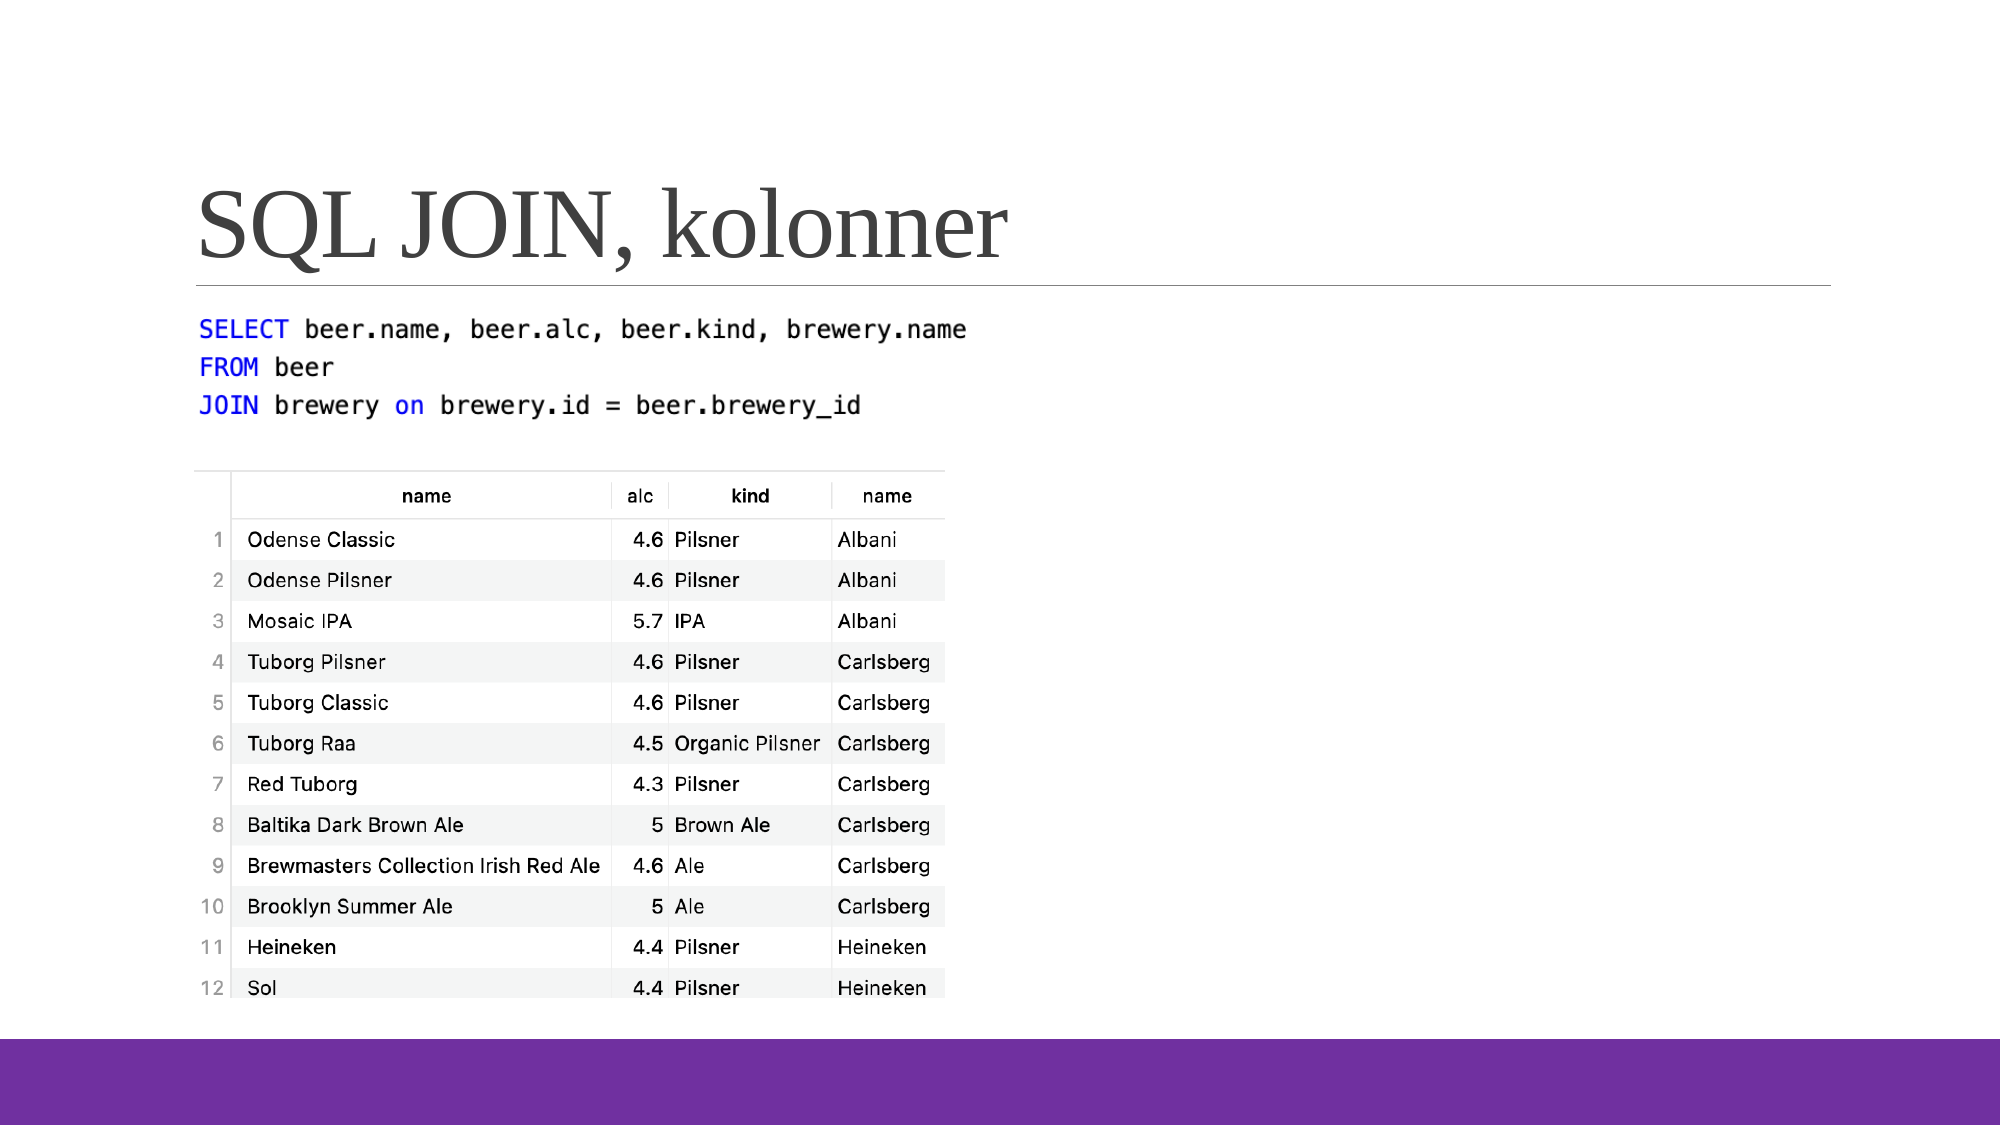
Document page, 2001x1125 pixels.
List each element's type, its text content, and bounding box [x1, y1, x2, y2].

picture [194, 462, 945, 999]
title SQL JOIN, kolonner [180, 47, 1830, 285]
picture [177, 298, 992, 433]
